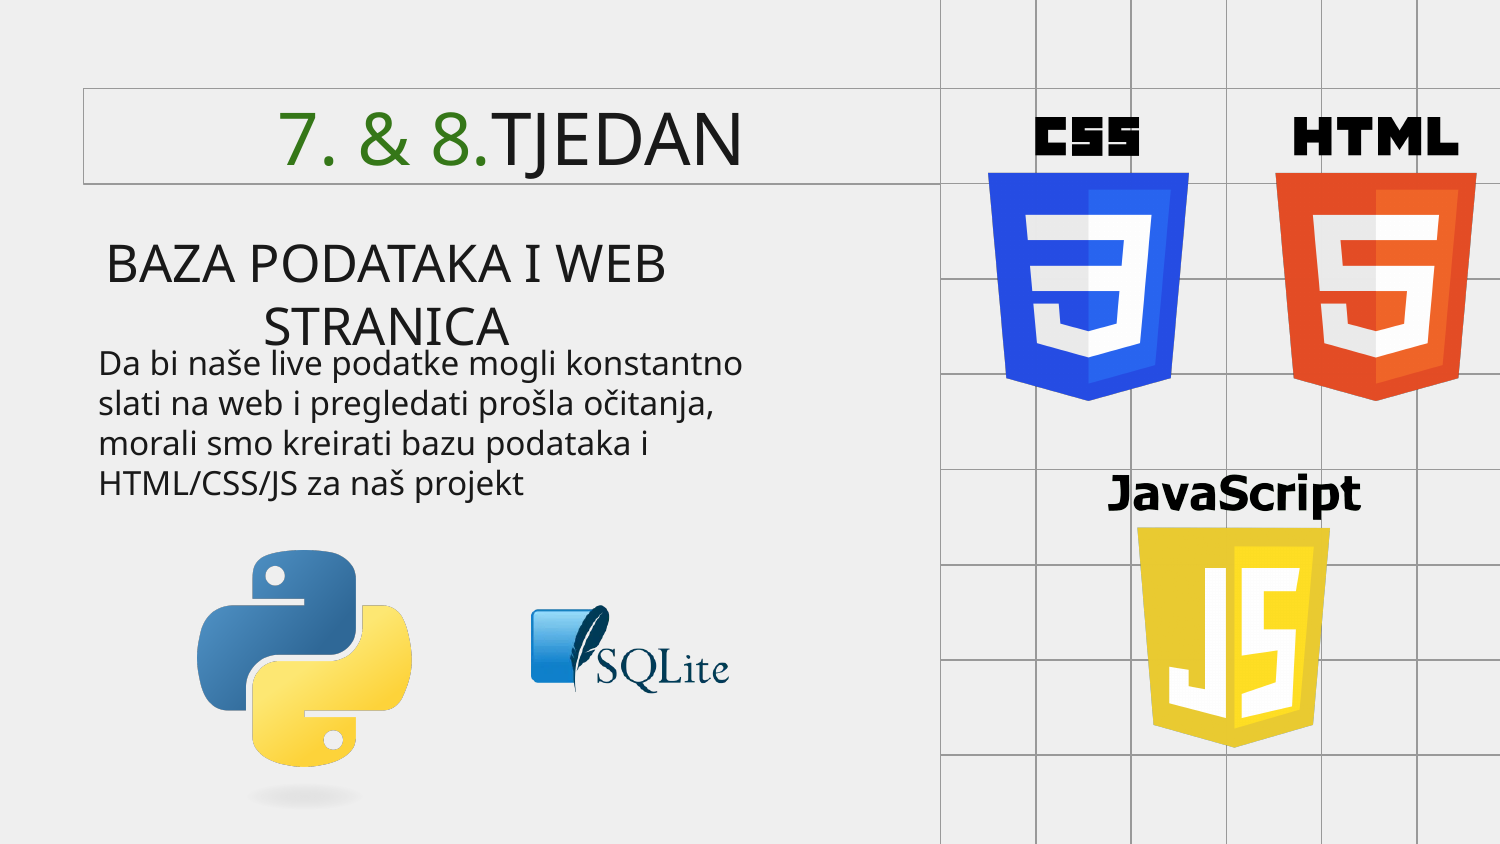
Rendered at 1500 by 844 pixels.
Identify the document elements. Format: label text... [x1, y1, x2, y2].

picture [197, 550, 434, 810]
subtitle Da bi naše live podatke mogli konstantno slati na web i pregledati prošla očitanja, morali smo kreirati bazu podataka i HTML/CSS/JS za naš projekt [83, 293, 827, 551]
picture [1234, 117, 1500, 401]
title BAZA PODATAKA I WEB STRANICA [83, 259, 690, 293]
picture [530, 550, 729, 748]
title 7. & 8.TJEDAN [83, 88, 941, 185]
picture [987, 117, 1189, 401]
picture [982, 469, 1486, 753]
